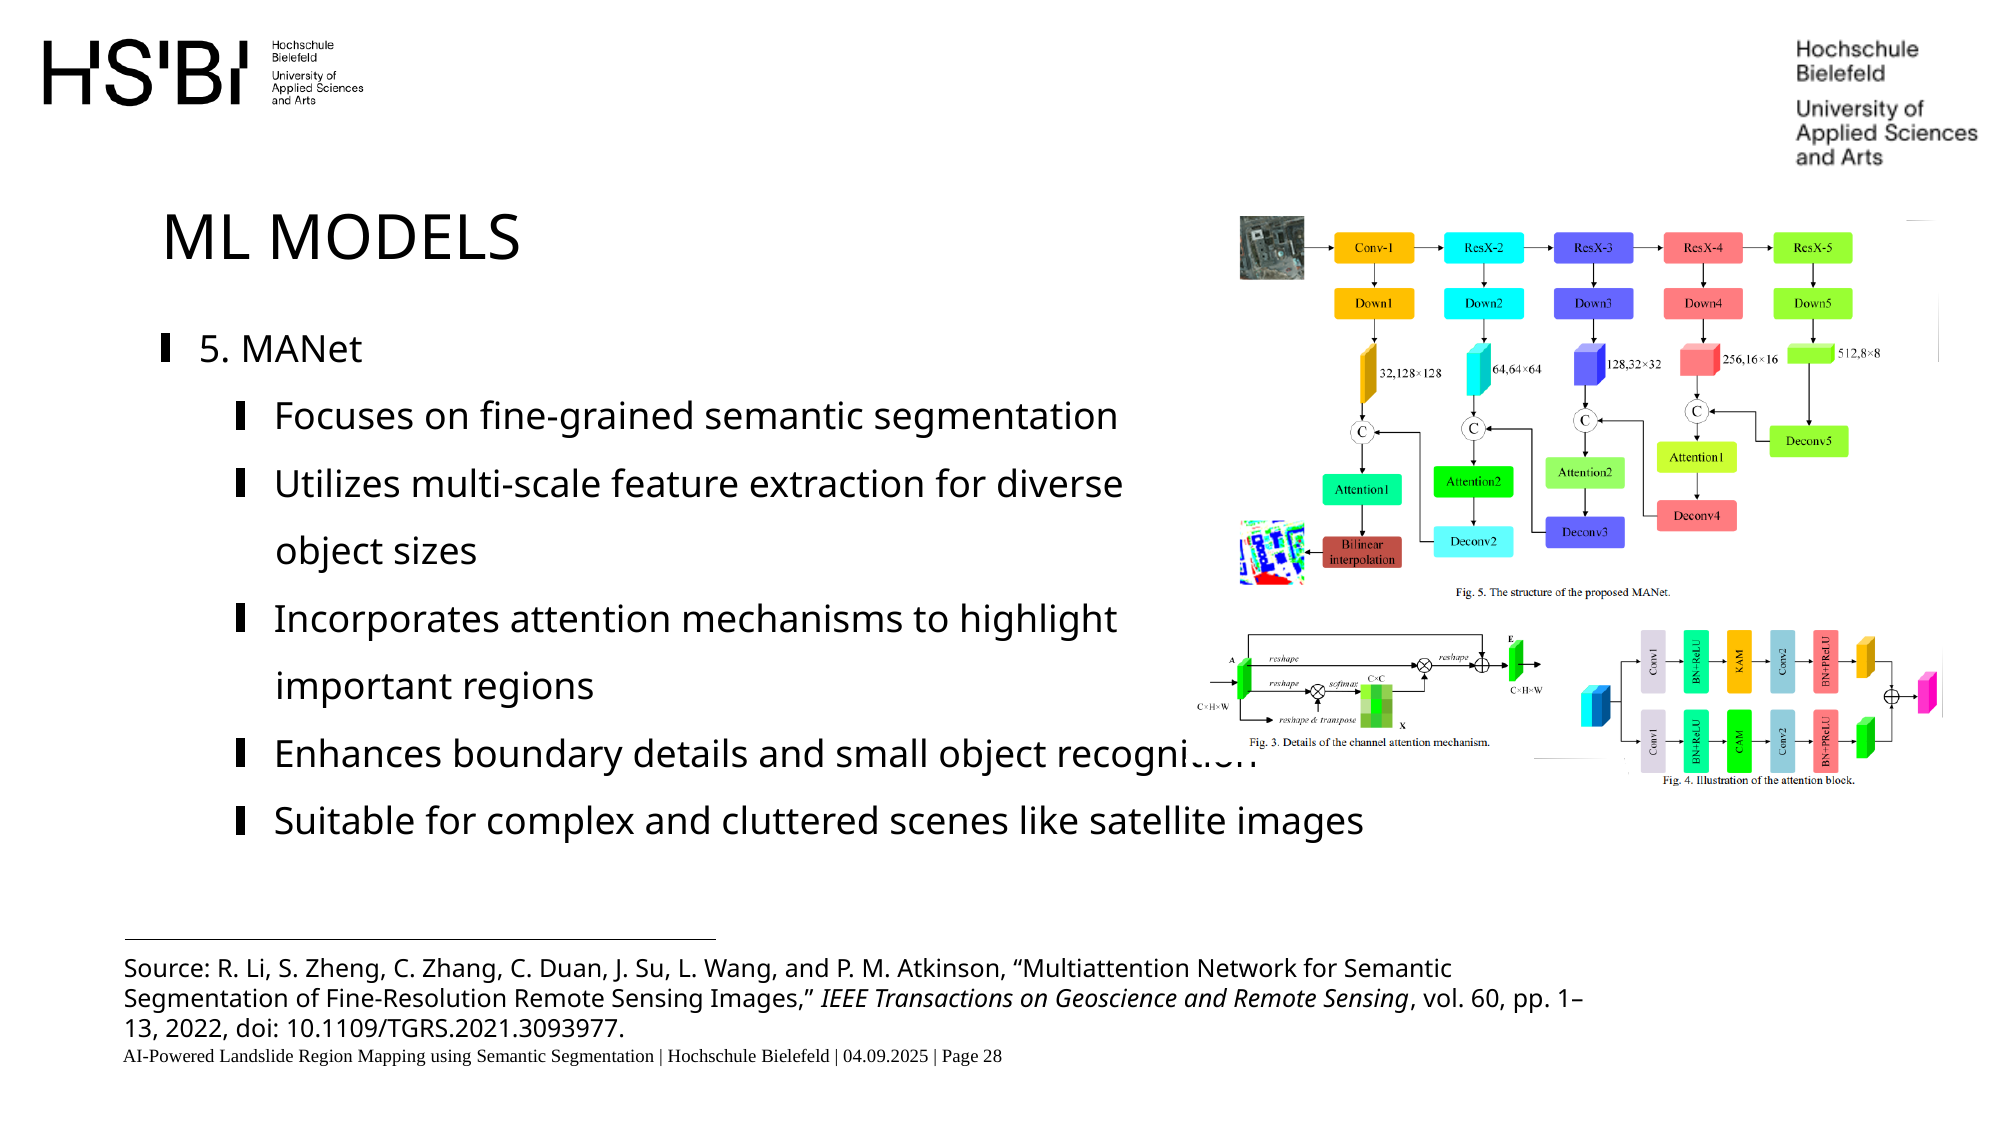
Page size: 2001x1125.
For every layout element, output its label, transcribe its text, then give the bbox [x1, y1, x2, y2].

text_box Source: R. Li, S. Zheng, C. Zhang, C. Duan, J. Su, L. Wang, and P. M. Atkinson, “Multiattention Network for Semantic Segmentation of Fine-Resolution Remote Sensing Images,” IEEE Transactions on Geoscience and Remote Sensing, vol. 60, pp. 1–13, 2022, doi: 10.1109/TGRS.2021.3093977. [108, 944, 1627, 1050]
text_box 5. MANet Focuses on fine-grained semantic segmentation Utilizes multi-scale feature extraction for diverse object sizes Incorporates attention mechanisms to highlight important regions Enhances boundary details and small object recognition Suitable for complex and cluttered scenes like satellite images [161, 302, 1797, 909]
text_box AI-Powered Landslide Region Mapping using Semantic Segmentation | Hochschule Bielefeld | 04.09.2025 | Page 28 [108, 1050, 1108, 1074]
text_box ML models [161, 205, 1797, 278]
picture [1183, 216, 1943, 786]
